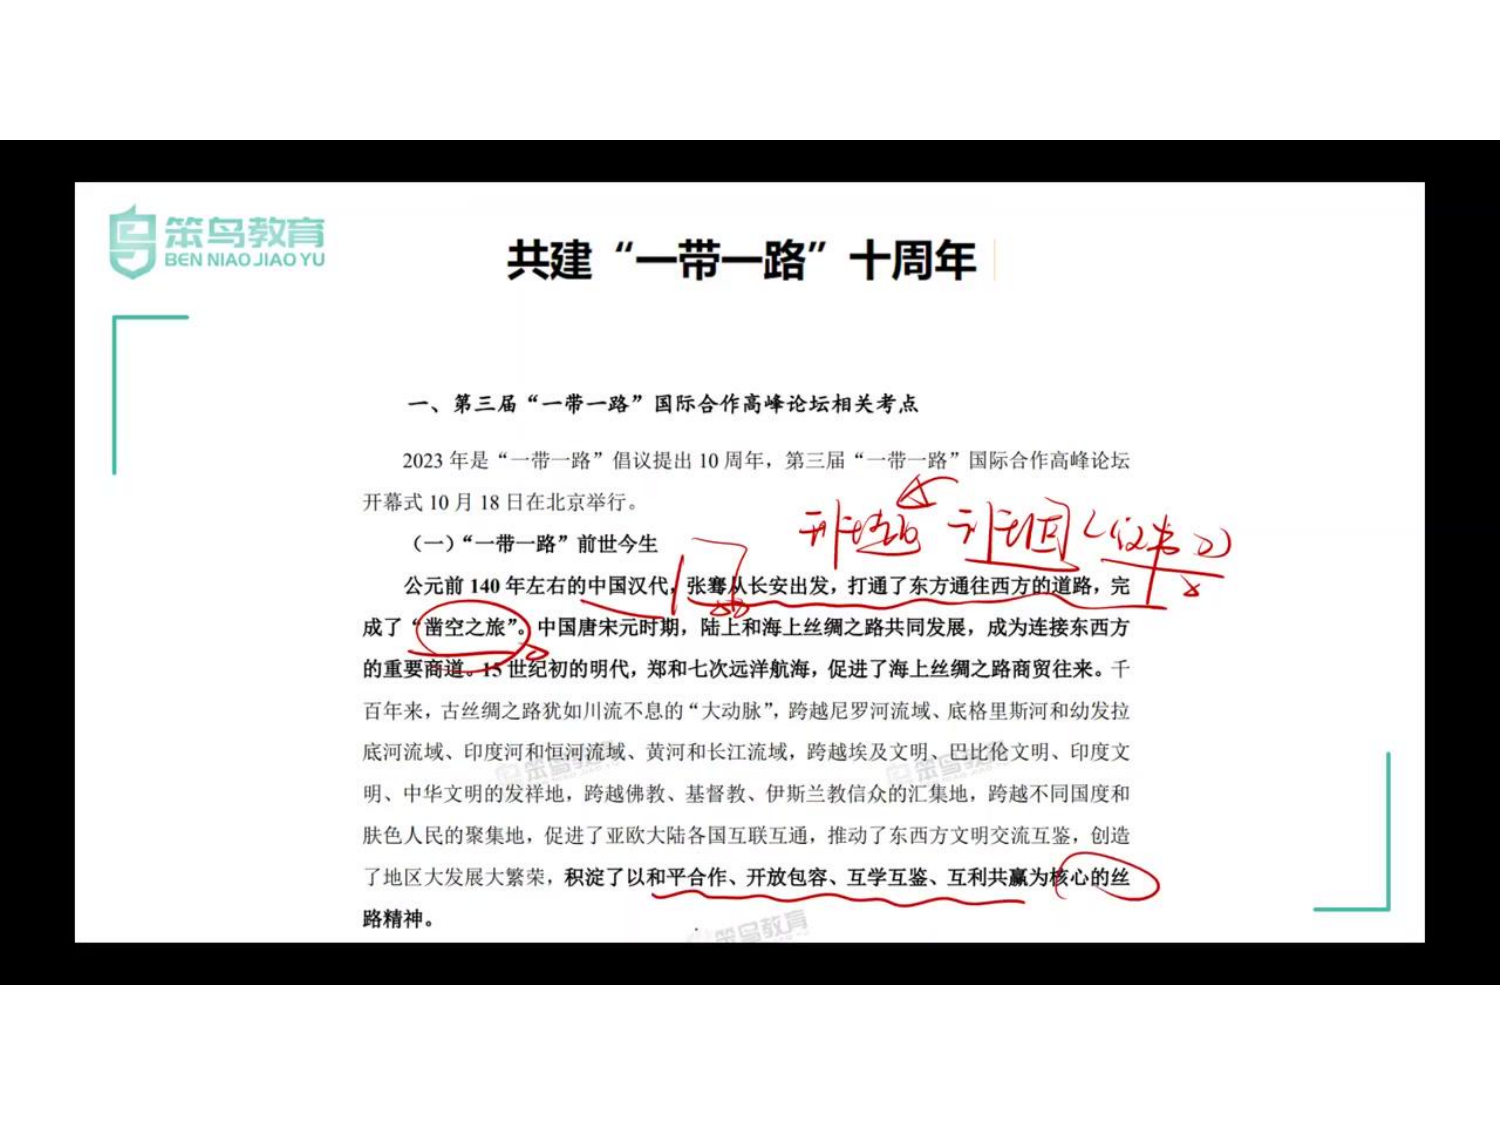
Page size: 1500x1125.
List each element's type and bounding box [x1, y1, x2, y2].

picture [0, 140, 1500, 985]
